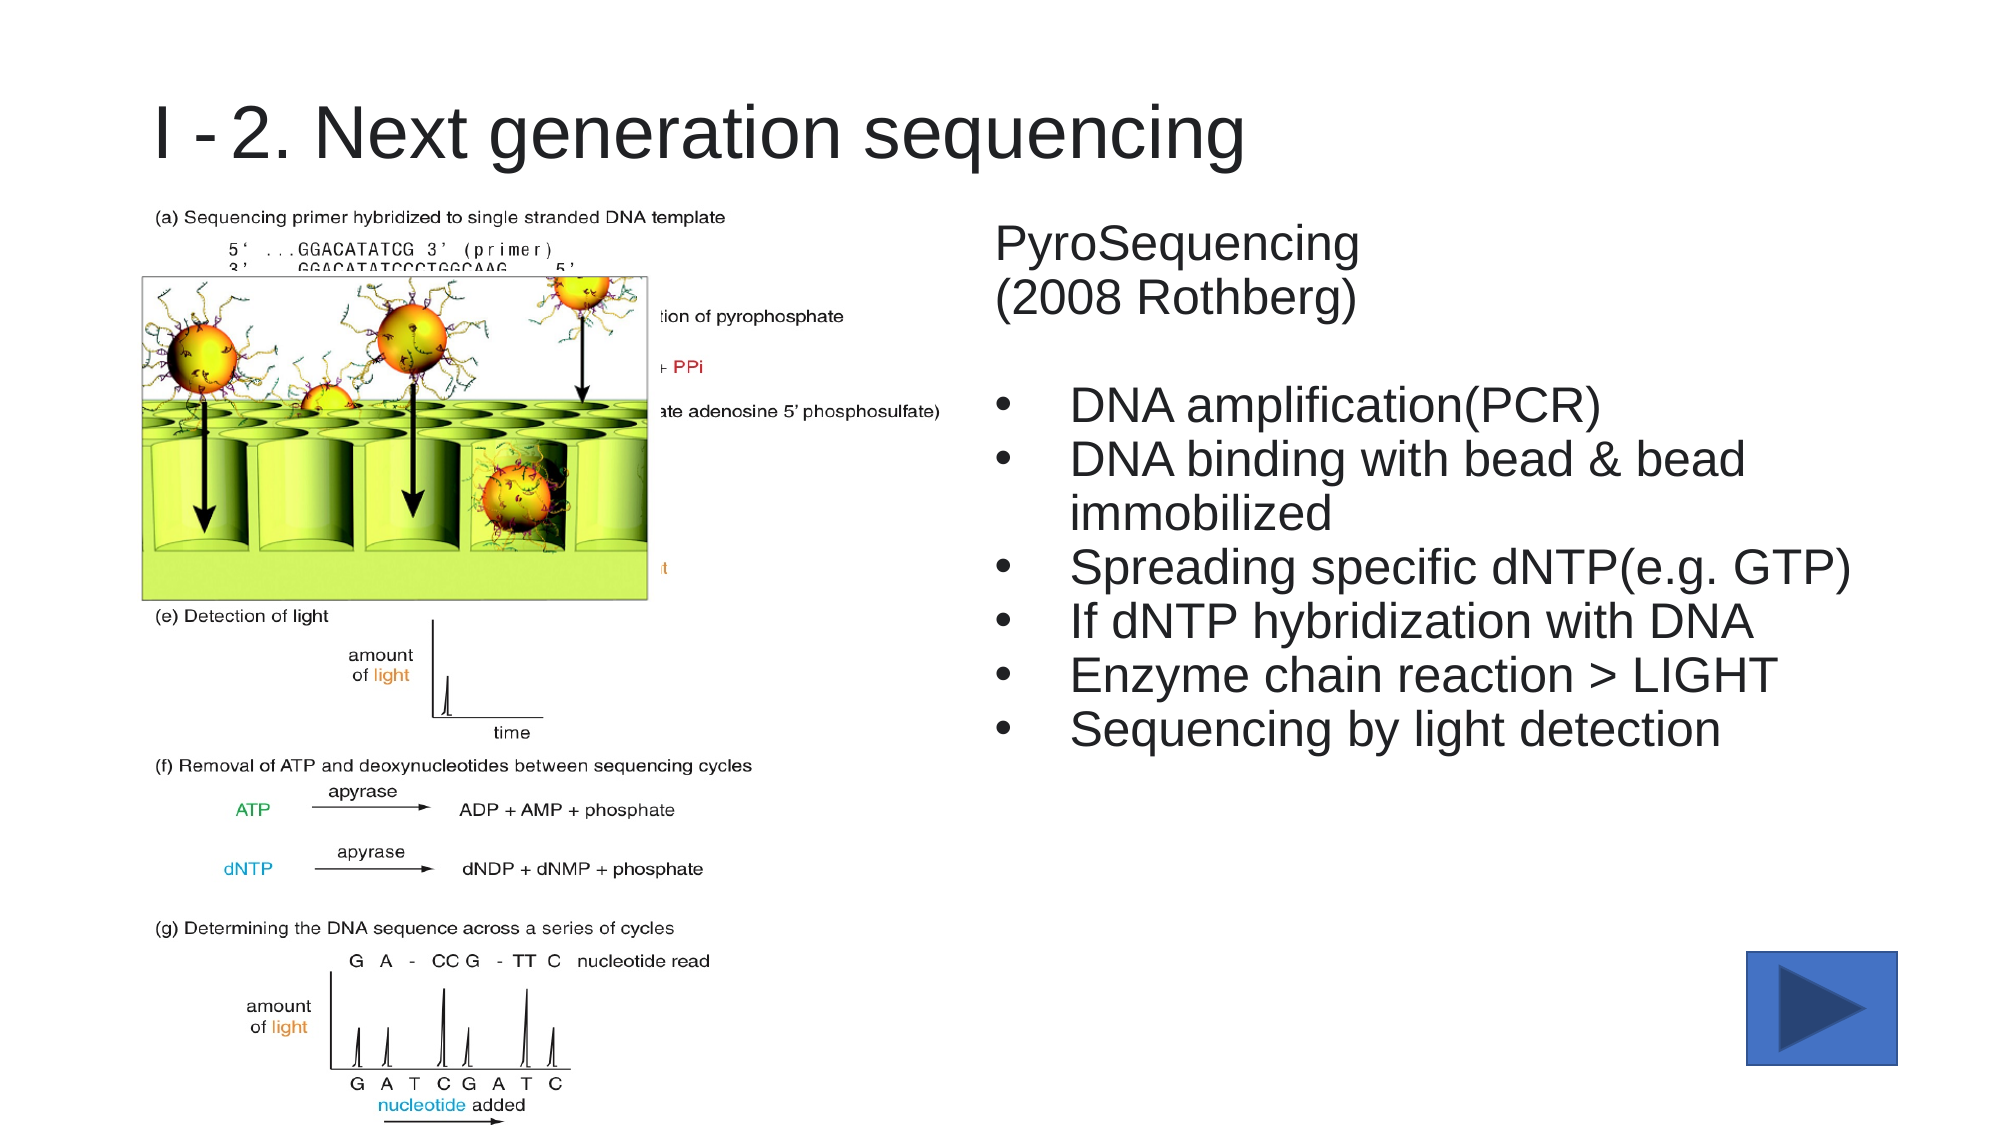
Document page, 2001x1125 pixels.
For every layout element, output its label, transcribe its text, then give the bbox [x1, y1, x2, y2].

text_box [1746, 951, 1898, 1066]
text_box PyroSequencing (2008 Rothberg) DNA amplification(PCR) DNA binding with bead & bead immobilized Spreading specific dNTP(e.g. GTP) If dNTP hybridization with DNA Enzyme chain reaction > LIGHT Sequencing by light detection [979, 55, 1897, 919]
title I - 2. Next generation sequencing [137, 59, 979, 300]
picture [103, 198, 946, 1125]
